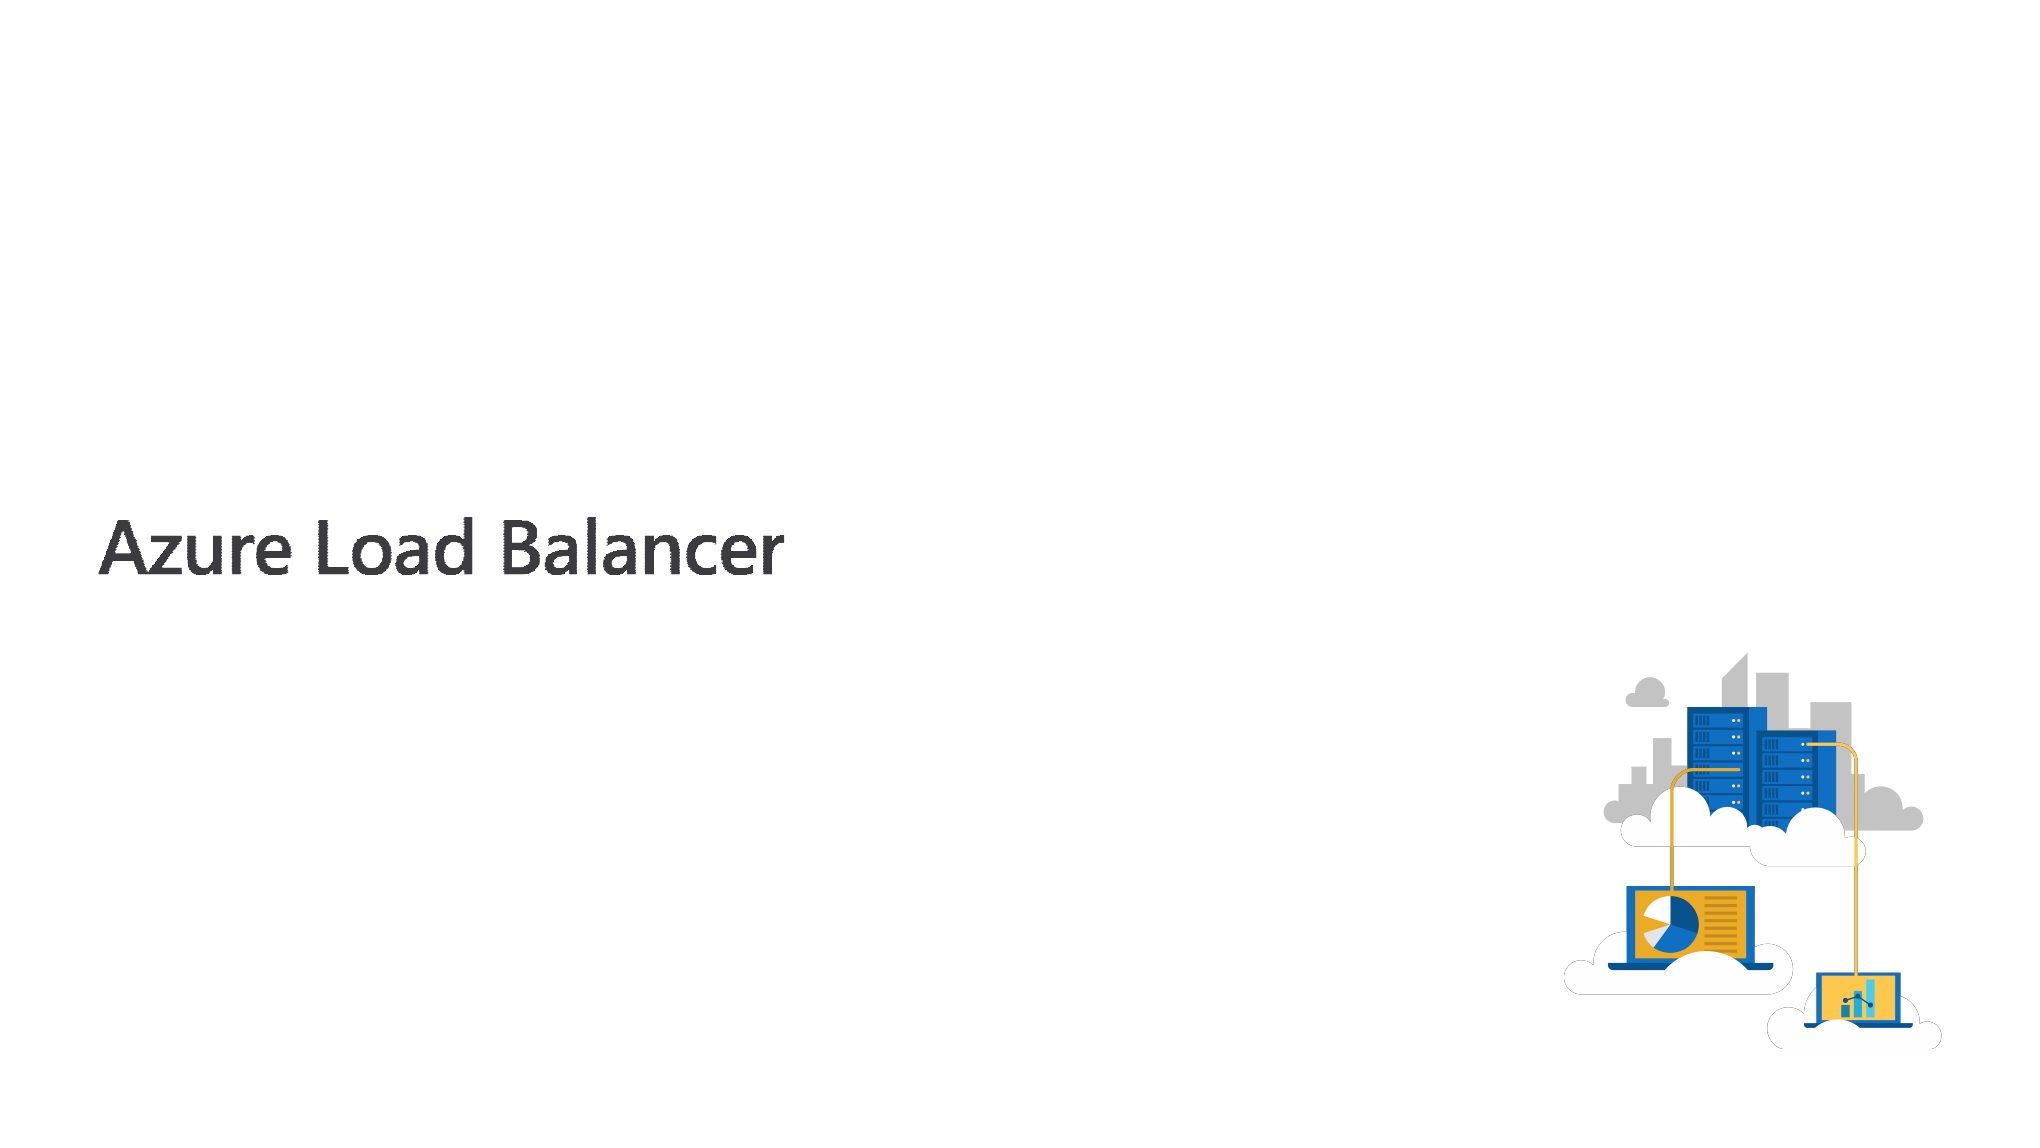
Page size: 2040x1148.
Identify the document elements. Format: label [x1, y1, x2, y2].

text_box [98, 517, 785, 575]
text_box [1563, 652, 1943, 1049]
